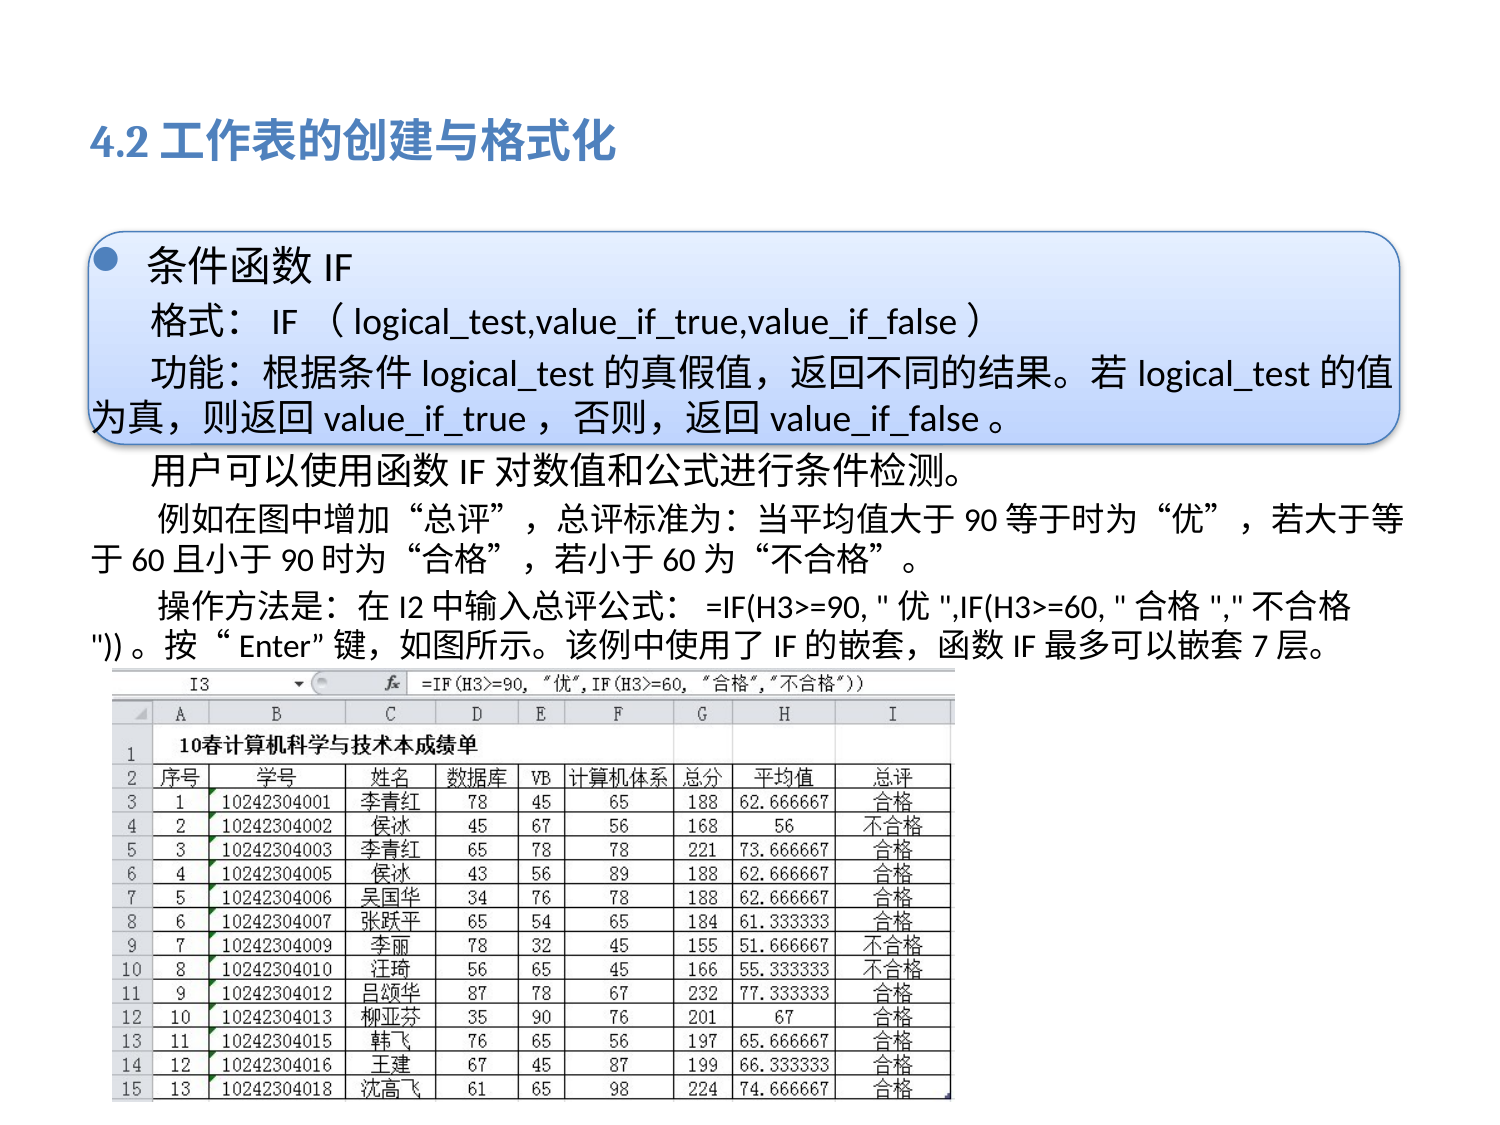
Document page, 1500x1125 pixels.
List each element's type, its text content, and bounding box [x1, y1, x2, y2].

list 条件函数IF 格式：IF（logical_test,value_if_true,value_if_false） 功能：根据条件logical_test的真假值，返回不同的结果。若logical_test的值为真，则返回value_if_true，否则，返回value_if_false。 用户可以使用函数IF对数值和公式进行条件检测。 例如在图中增加“总评”，总评标准为：当平均值大于90等于时为“优”，若大于等于60且小于90时为“合格”，若小于60为“不合格”。 操作方法是：在I2中输入总评公式：=IF(H3>=90, "优",IF(H3>=60, "合格","不合格 "))。按“Enter”键，如图所示。该例中使用了IF的嵌套，函数IF最多可以嵌套7层。 [75, 231, 1425, 1005]
picture [111, 668, 955, 1102]
title 4.2工作表的创建与格式化 [75, 45, 1425, 231]
